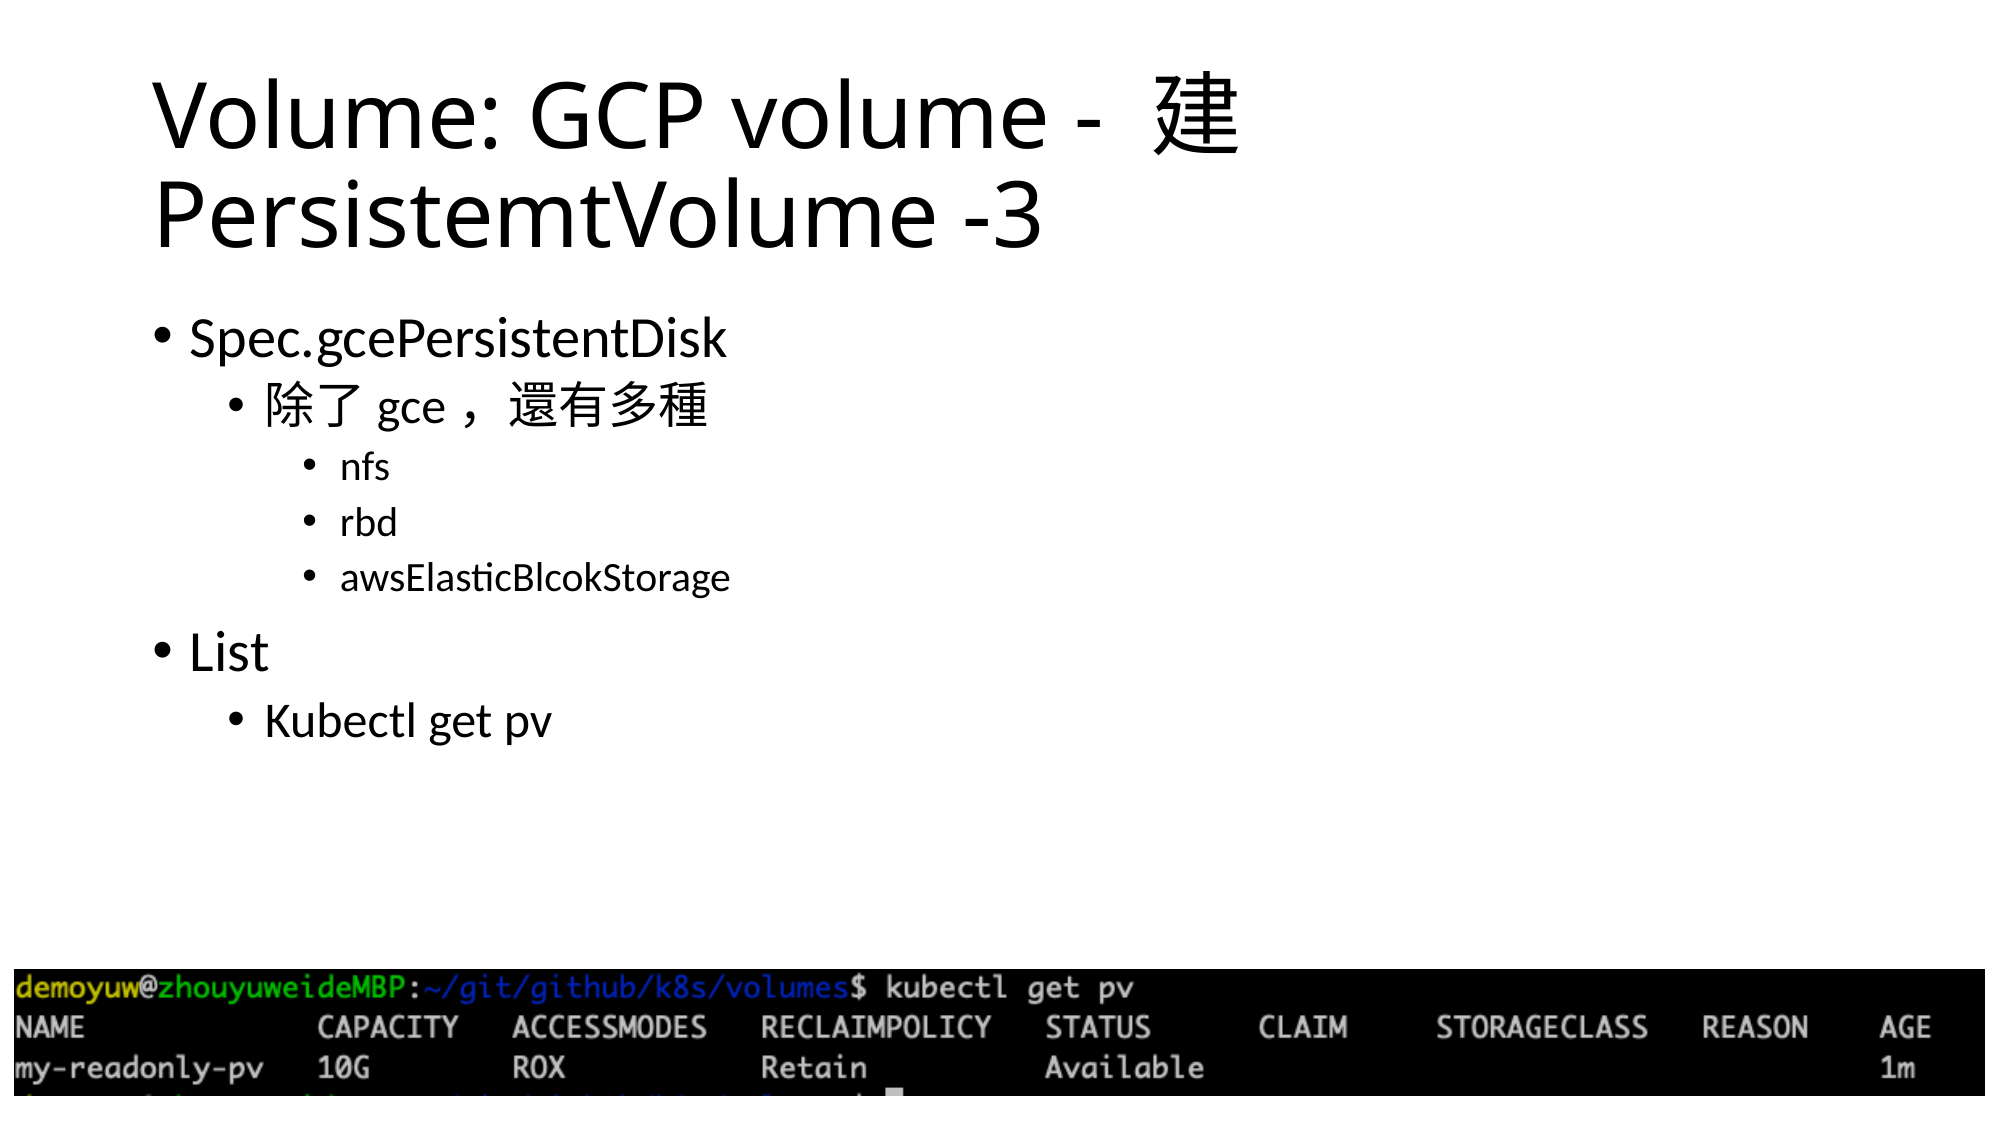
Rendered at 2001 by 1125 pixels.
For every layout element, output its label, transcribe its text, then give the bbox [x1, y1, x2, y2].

title Volume: GCP volume - 建PersistemtVolume -3 [137, 59, 1863, 278]
slide_number 175 [1412, 1096, 1863, 1103]
picture [14, 969, 1985, 1096]
list Spec.gcePersistentDisk 除了gce，還有多種 nfs rbd awsElasticBlcokStorage List Kubectl get pv [137, 299, 1863, 969]
